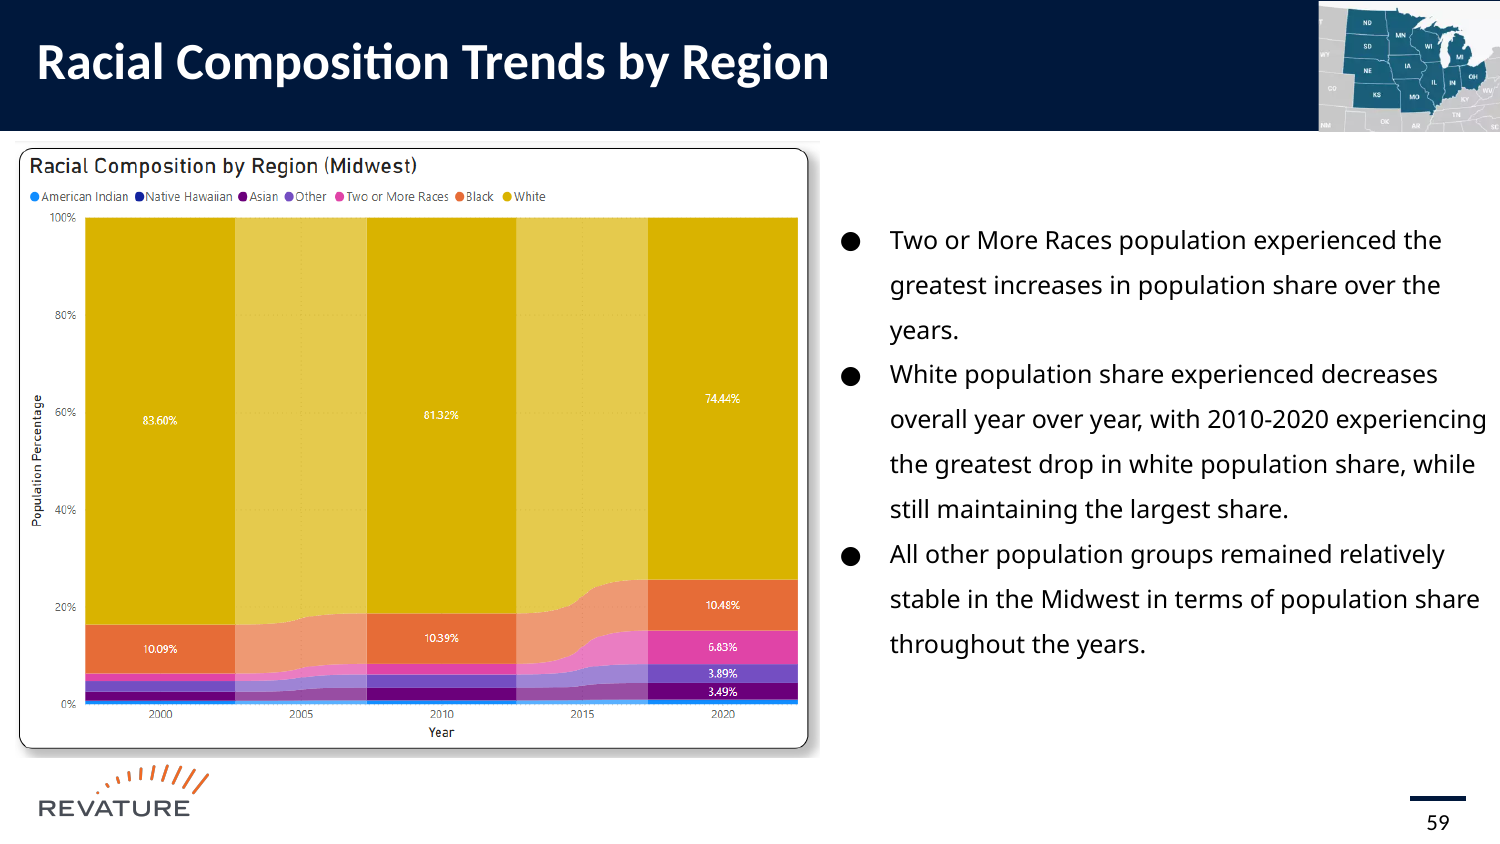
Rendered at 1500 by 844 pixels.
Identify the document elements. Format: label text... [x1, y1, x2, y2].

title Racial Composition Trends by Region [36, 34, 1466, 176]
text_box Two or More Races population experienced the greatest increases in population share over the years. White population share experienced decreases overall year over year, with 2010-2020 experiencing the greatest drop in white population share, while still maintaining the largest share. All other population groups remained relatively stable in the Midwest in terms of population share throughout the years. [824, 194, 1500, 705]
picture [34, 761, 211, 820]
picture [1318, 1, 1500, 132]
picture [14, 141, 820, 758]
